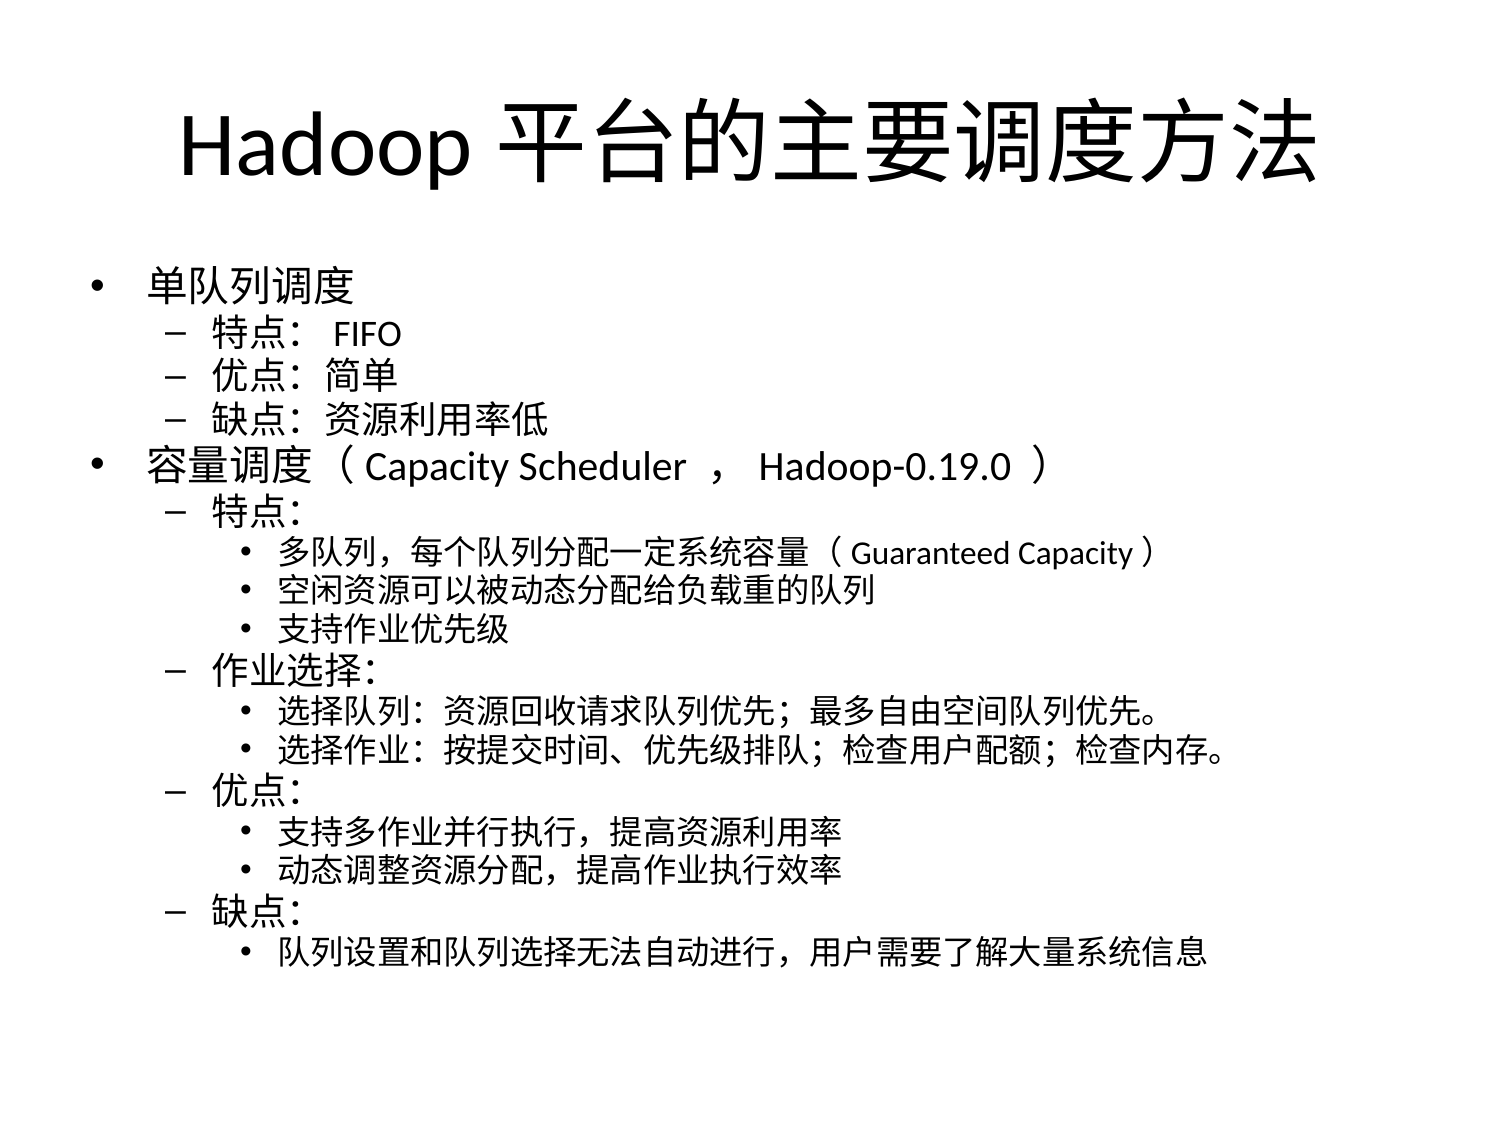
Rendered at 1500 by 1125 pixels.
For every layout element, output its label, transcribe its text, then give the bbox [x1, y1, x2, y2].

list 单队列调度 特点：FIFO 优点：简单 缺点：资源利用率低 容量调度（Capacity Scheduler ，Hadoop-0.19.0 ） 特点： 多队列，每个队列分配一定系统容量（Guaranteed Capacity） 空闲资源可以被动态分配给负载重的队列 支持作业优先级 作业选择： 选择队列：资源回收请求队列优先；最多自由空间队列优先。 选择作业：按提交时间、优先级排队；检查用户配额；检查内存。 优点： 支持多作业并行执行，提高资源利用率 动态调整资源分配，提高作业执行效率 缺点： 队列设置和队列选择无法自动进行，用户需要了解大量系统信息 [75, 262, 1425, 1005]
title Hadoop平台的主要调度方法 [75, 45, 1425, 233]
